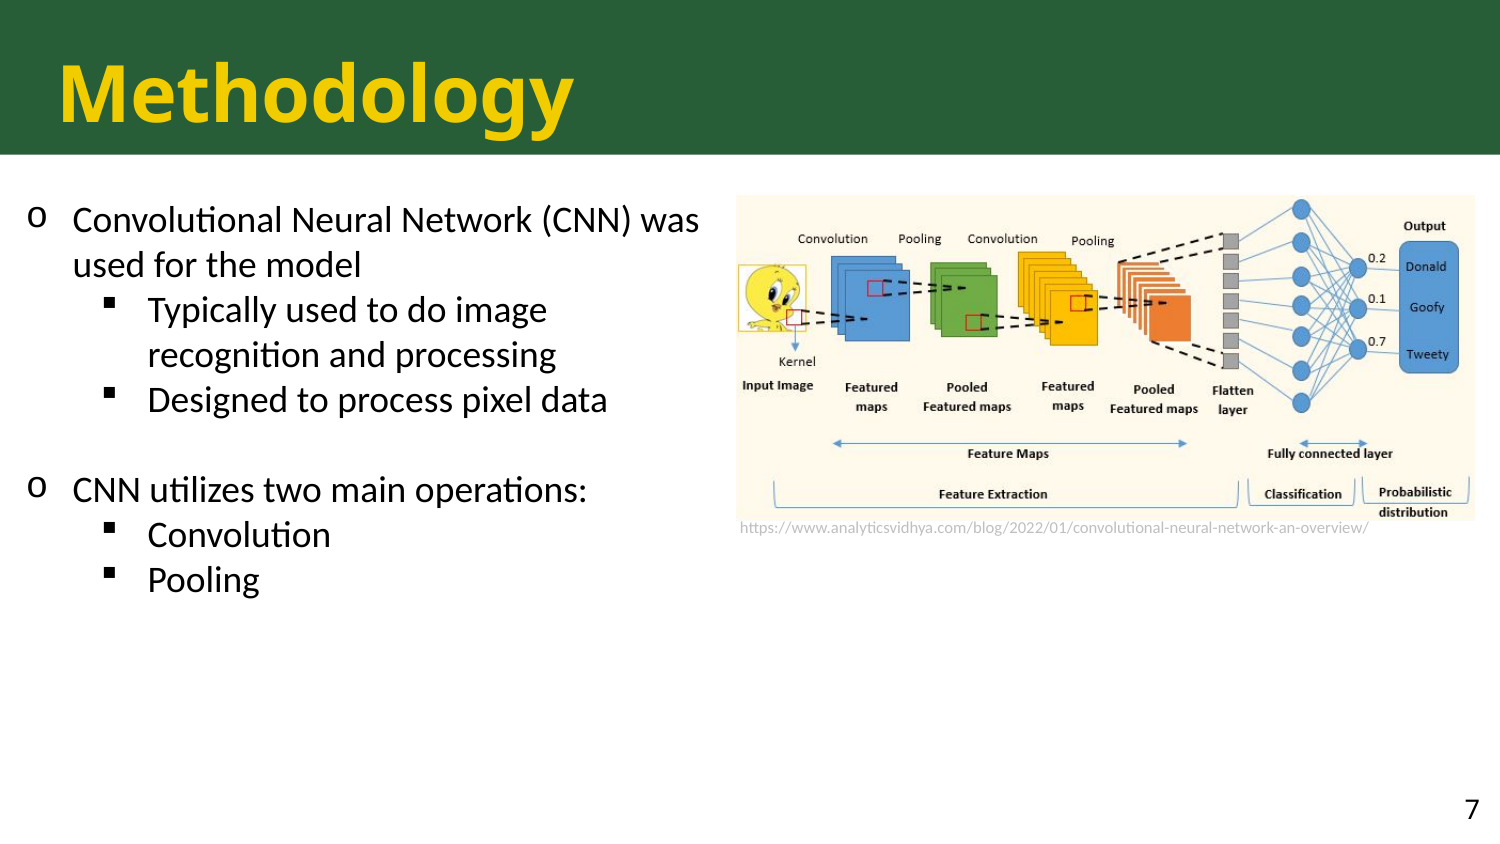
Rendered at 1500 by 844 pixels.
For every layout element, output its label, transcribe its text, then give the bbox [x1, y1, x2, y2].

title Methodology [54, 41, 863, 185]
picture [736, 195, 1475, 522]
slide_number 7 [1458, 792, 1486, 844]
text_box https://www.analyticsvidhya.com/blog/2022/01/convolutional-neural-network-an-overview/ [725, 509, 1425, 544]
list Convolutional Neural Network (CNN) was used for the model Typically used to do image recognition and processing Designed to process pixel data CNN utilizes two main operations: Convolution Pooling [25, 194, 714, 650]
